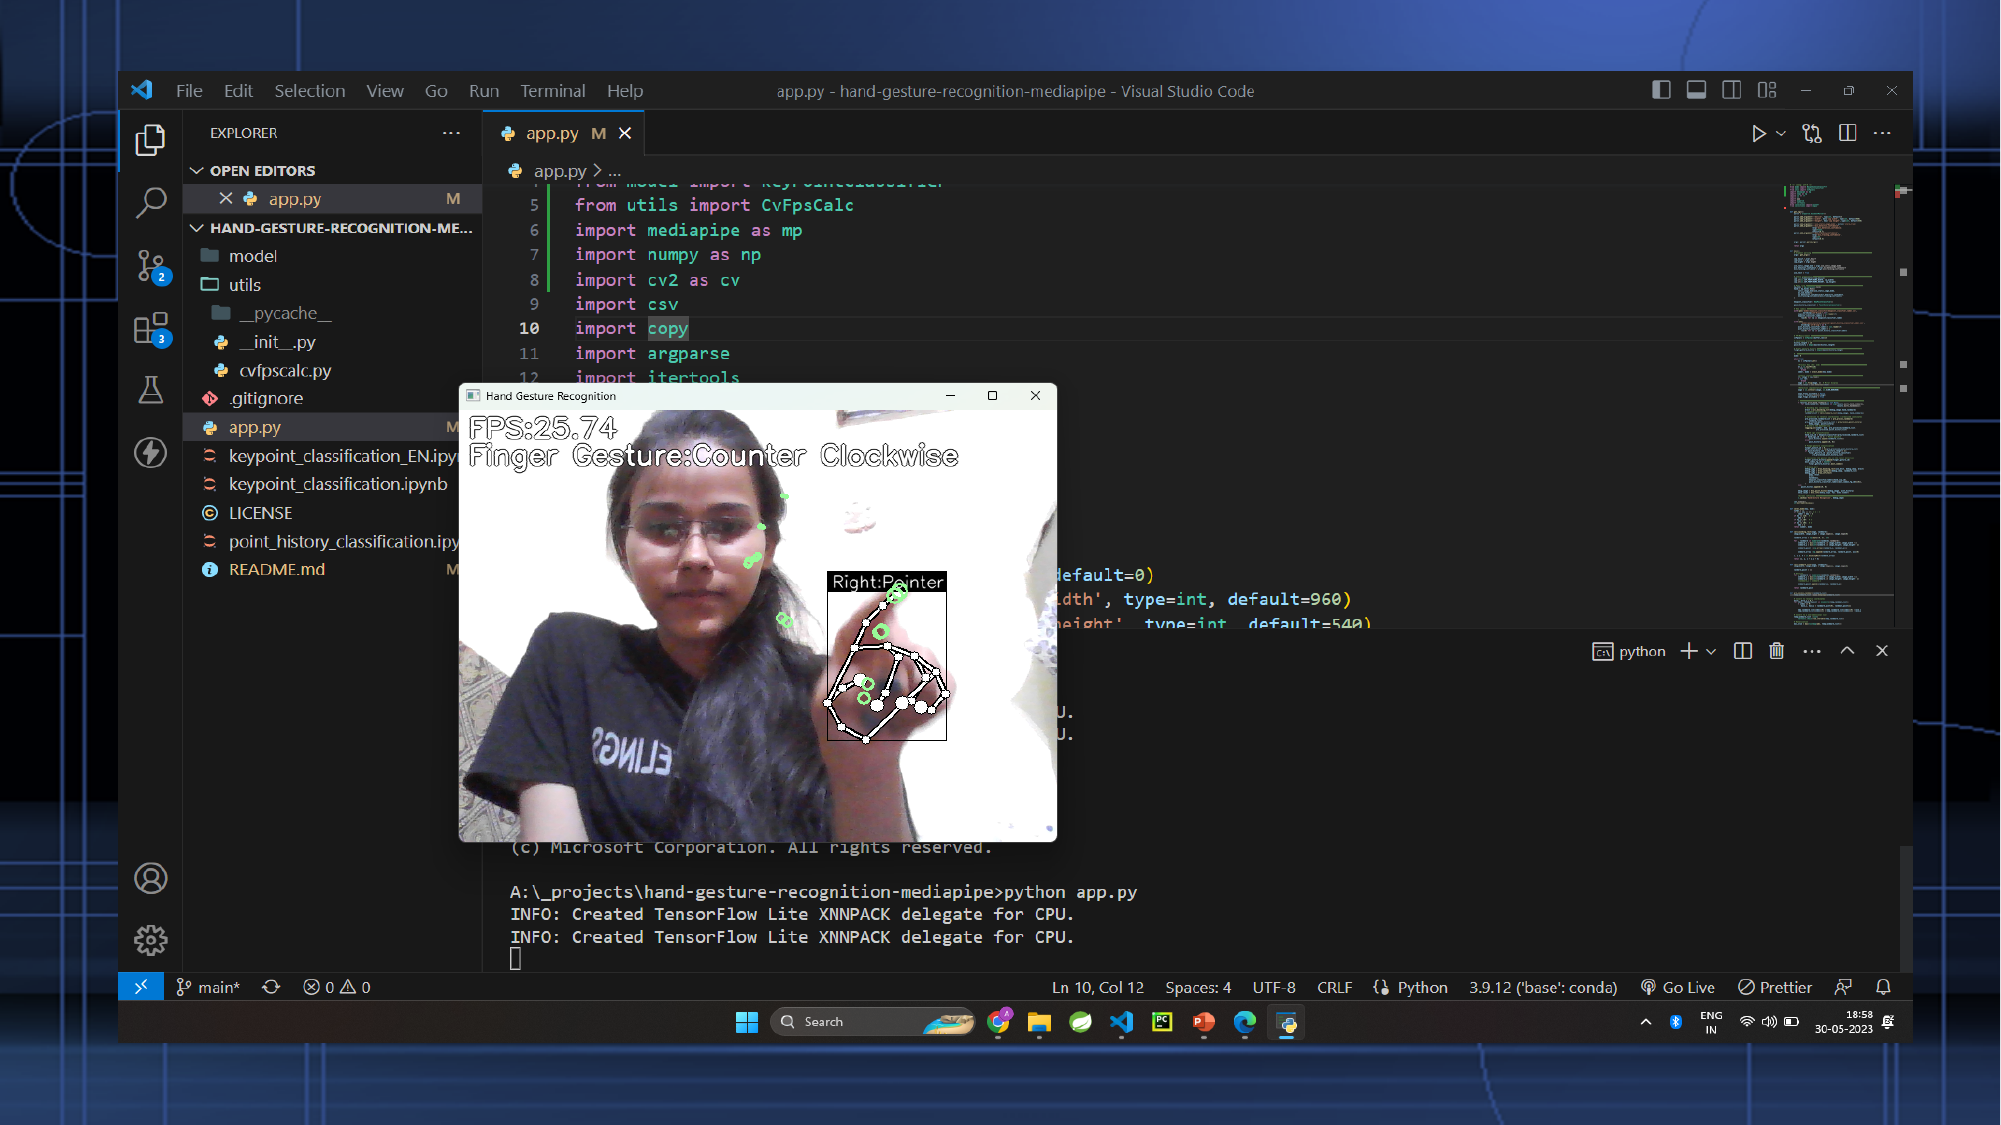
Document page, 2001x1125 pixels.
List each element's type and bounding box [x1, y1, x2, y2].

picture [0, 0, 2001, 1125]
list [118, 71, 1913, 1044]
